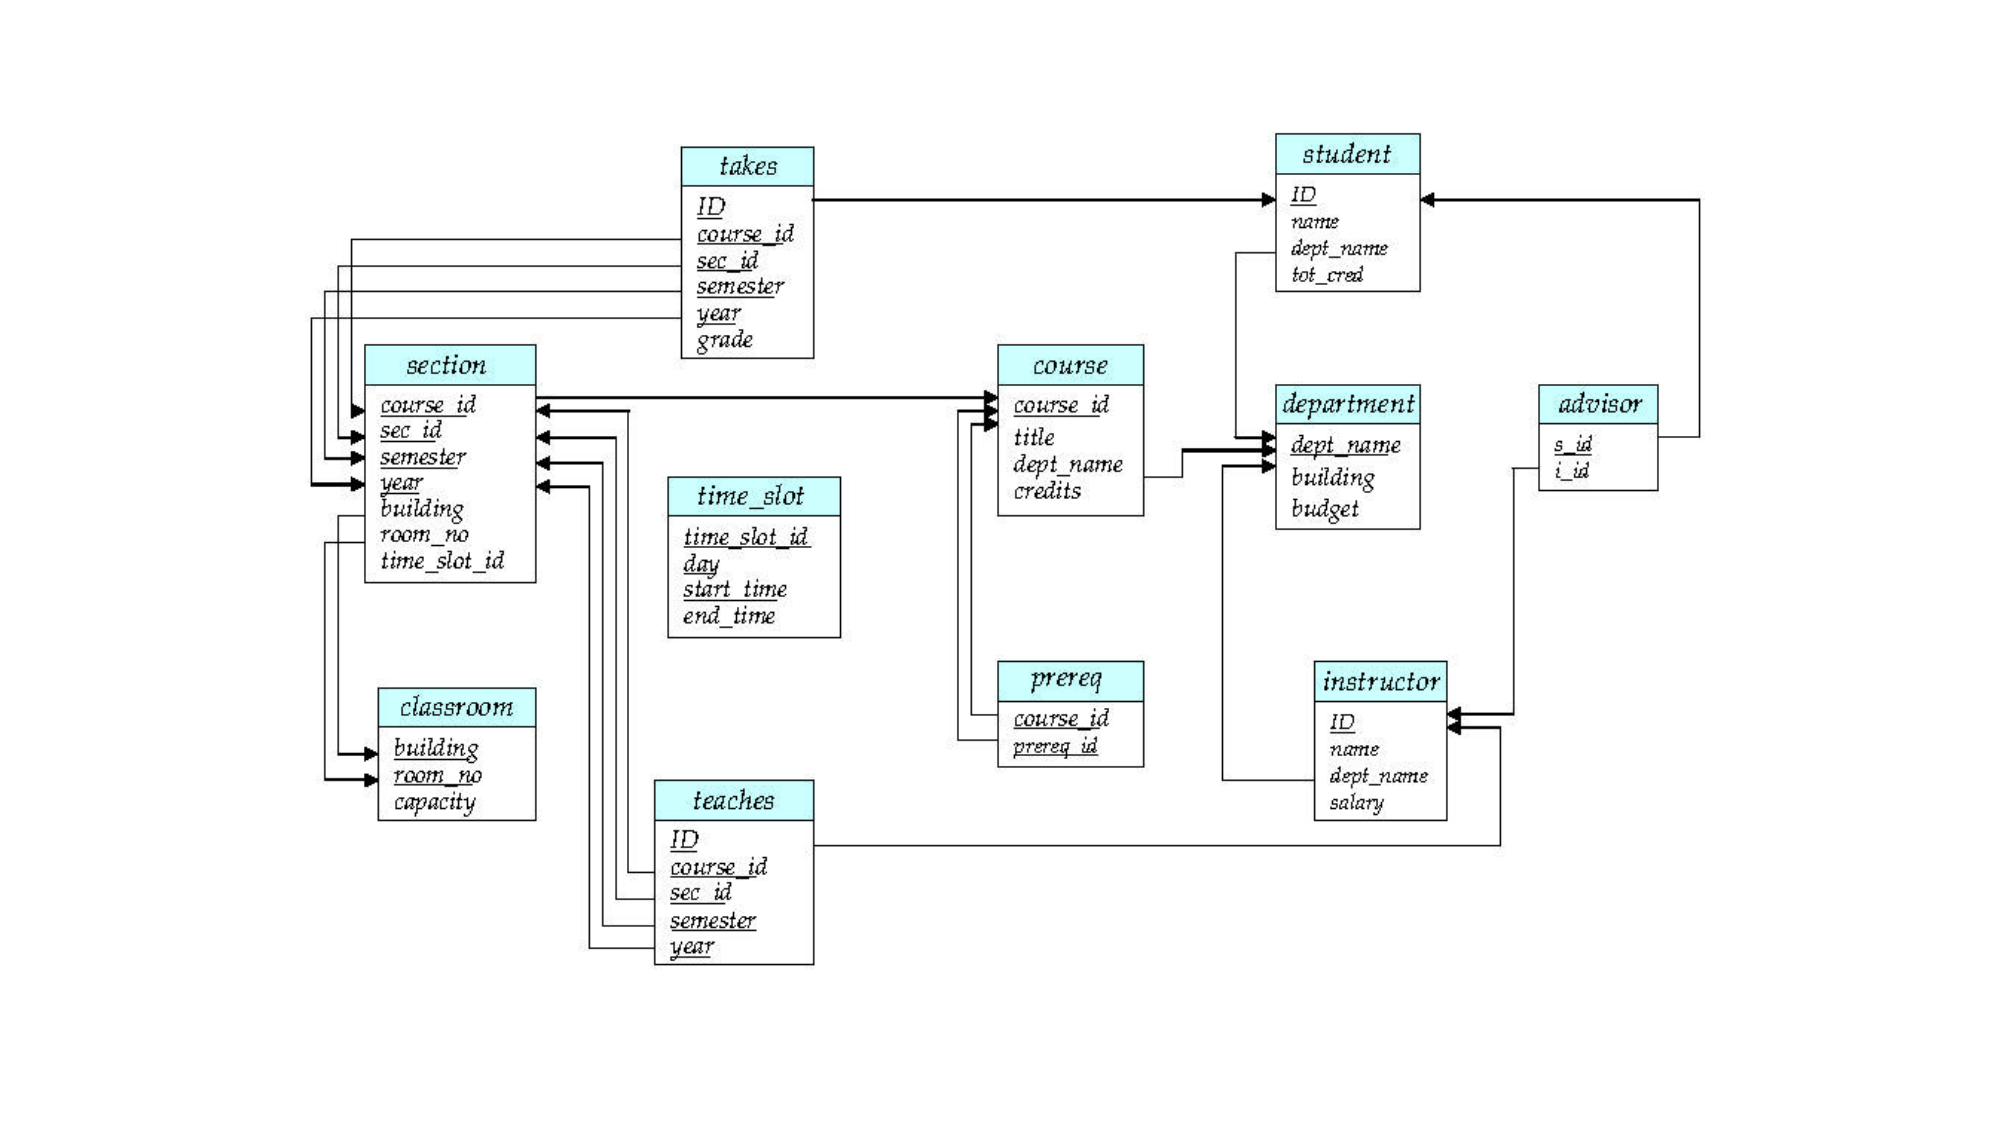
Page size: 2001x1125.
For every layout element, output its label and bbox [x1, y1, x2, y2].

picture [305, 120, 1705, 971]
